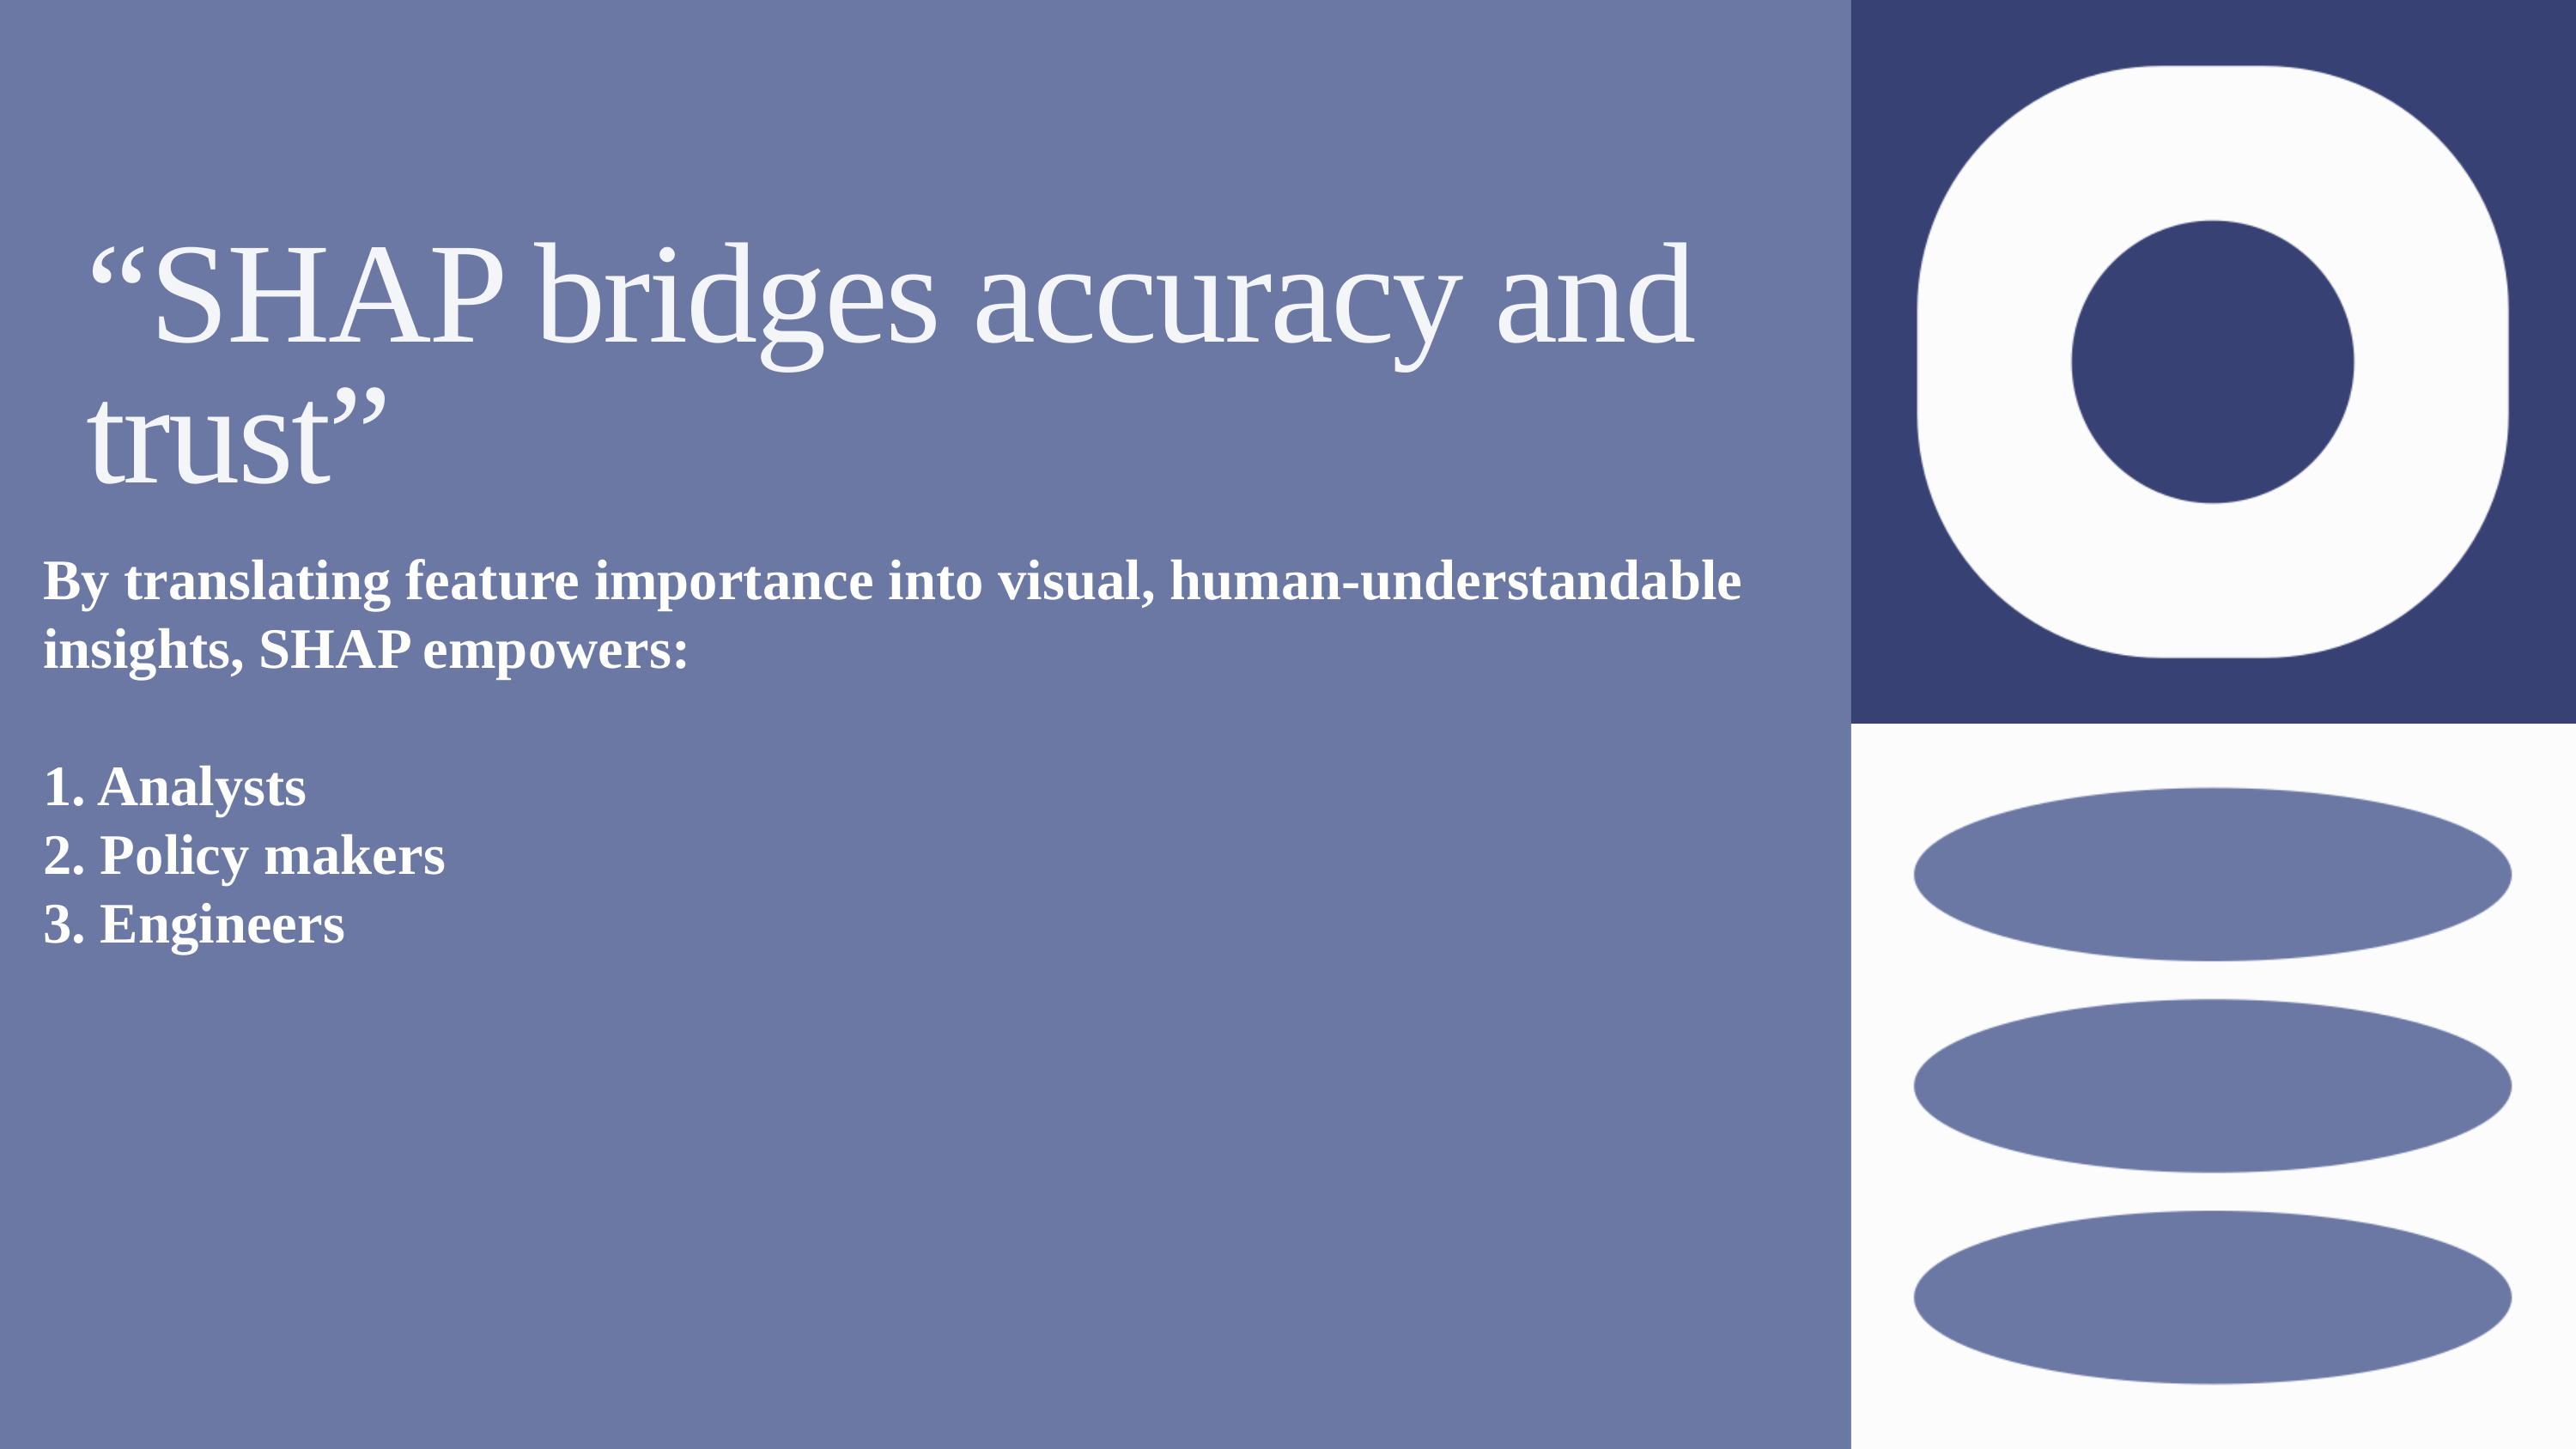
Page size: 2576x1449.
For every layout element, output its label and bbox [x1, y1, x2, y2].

text_box [1850, 724, 2576, 1449]
text_box [1850, 0, 2576, 724]
text_box [42, 230, 1783, 959]
